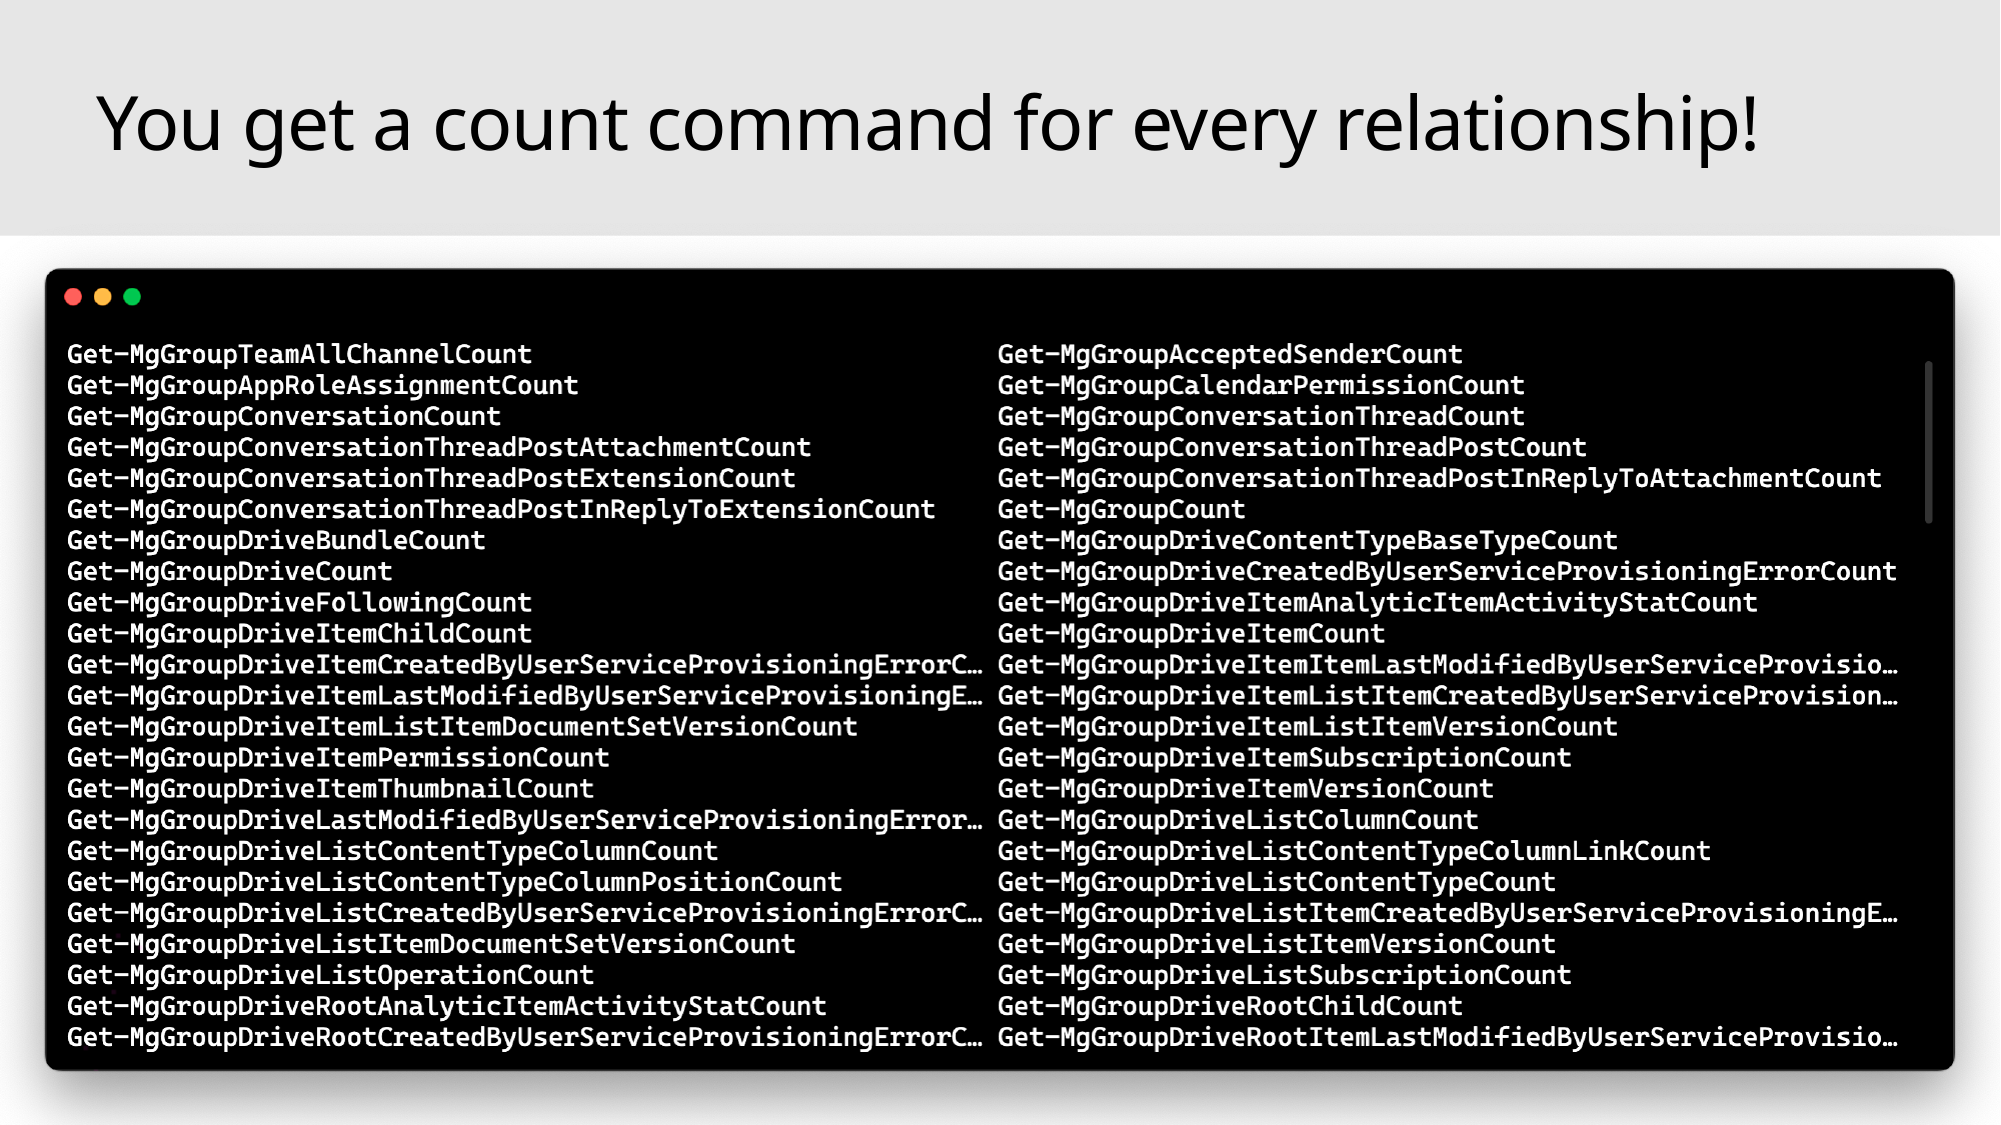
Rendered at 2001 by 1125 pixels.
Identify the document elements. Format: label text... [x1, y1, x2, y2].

picture [0, 212, 2000, 1125]
title You get a count command for every relationship! [96, 75, 1904, 166]
